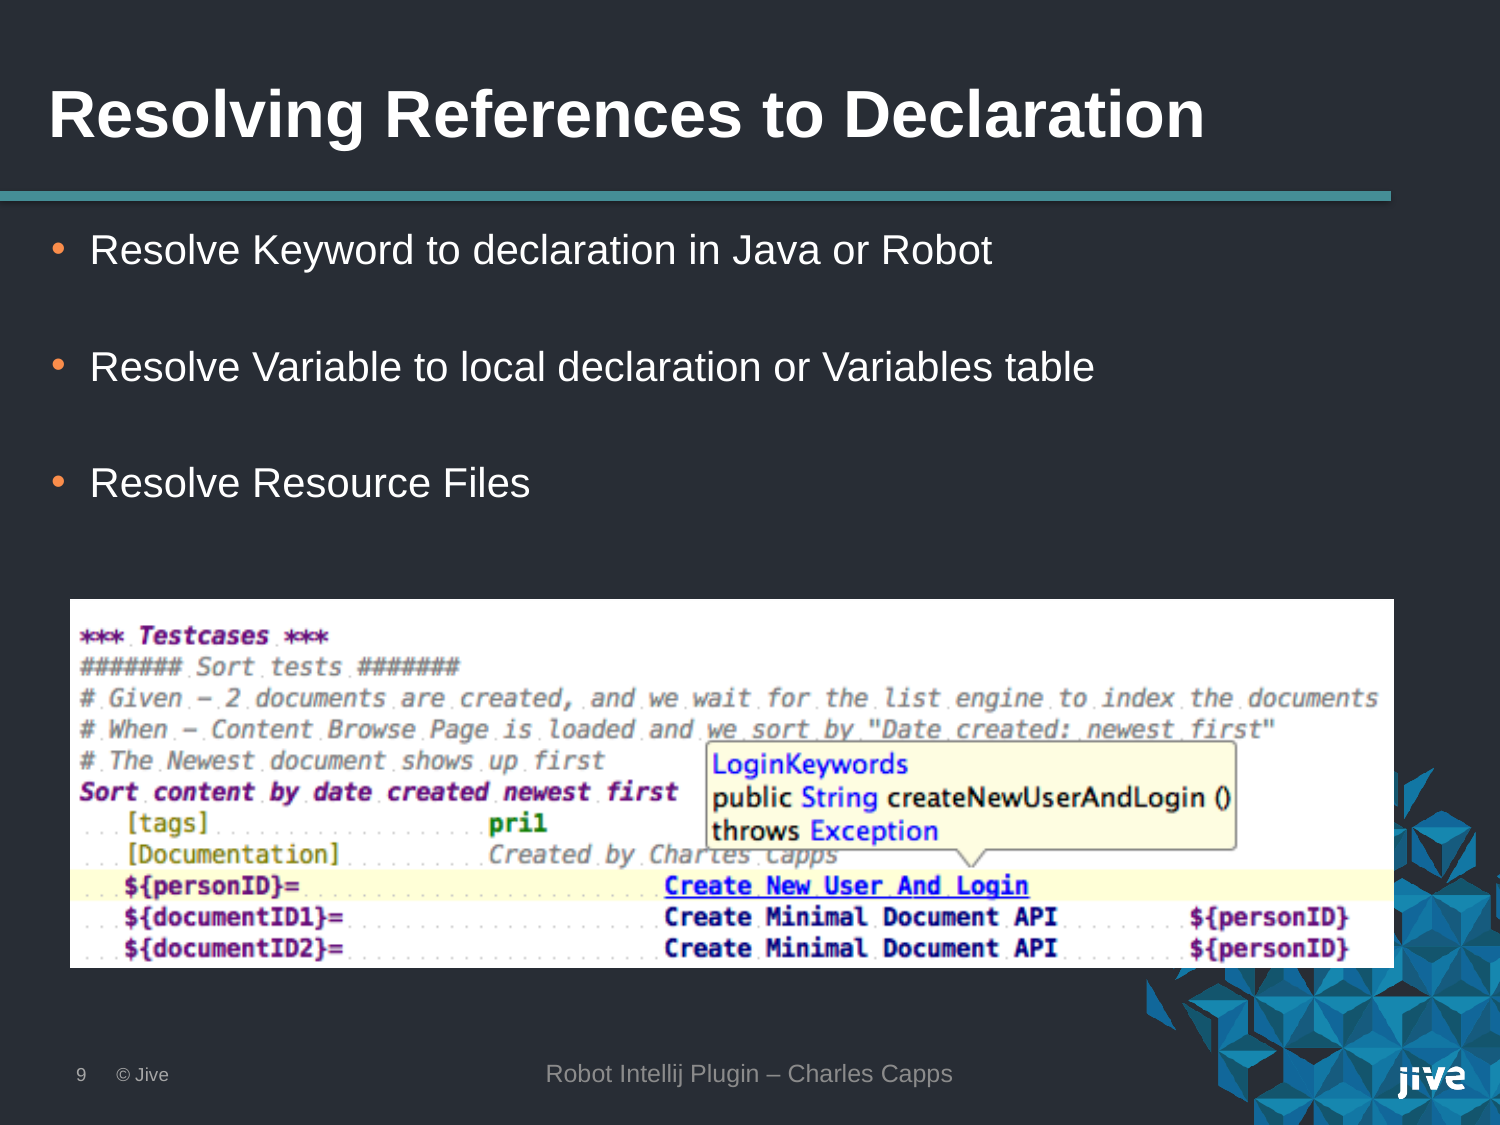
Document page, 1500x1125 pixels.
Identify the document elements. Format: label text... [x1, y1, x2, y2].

list Resolve Keyword to declaration in Java or Robot Resolve Variable to local declaration or Variables table Resolve Resource Files [36, 222, 1394, 577]
picture [70, 598, 1394, 969]
footer Robot Intellij Plugin – Charles Capps [512, 1042, 988, 1103]
title Resolving References to Declaration [33, 26, 1425, 196]
